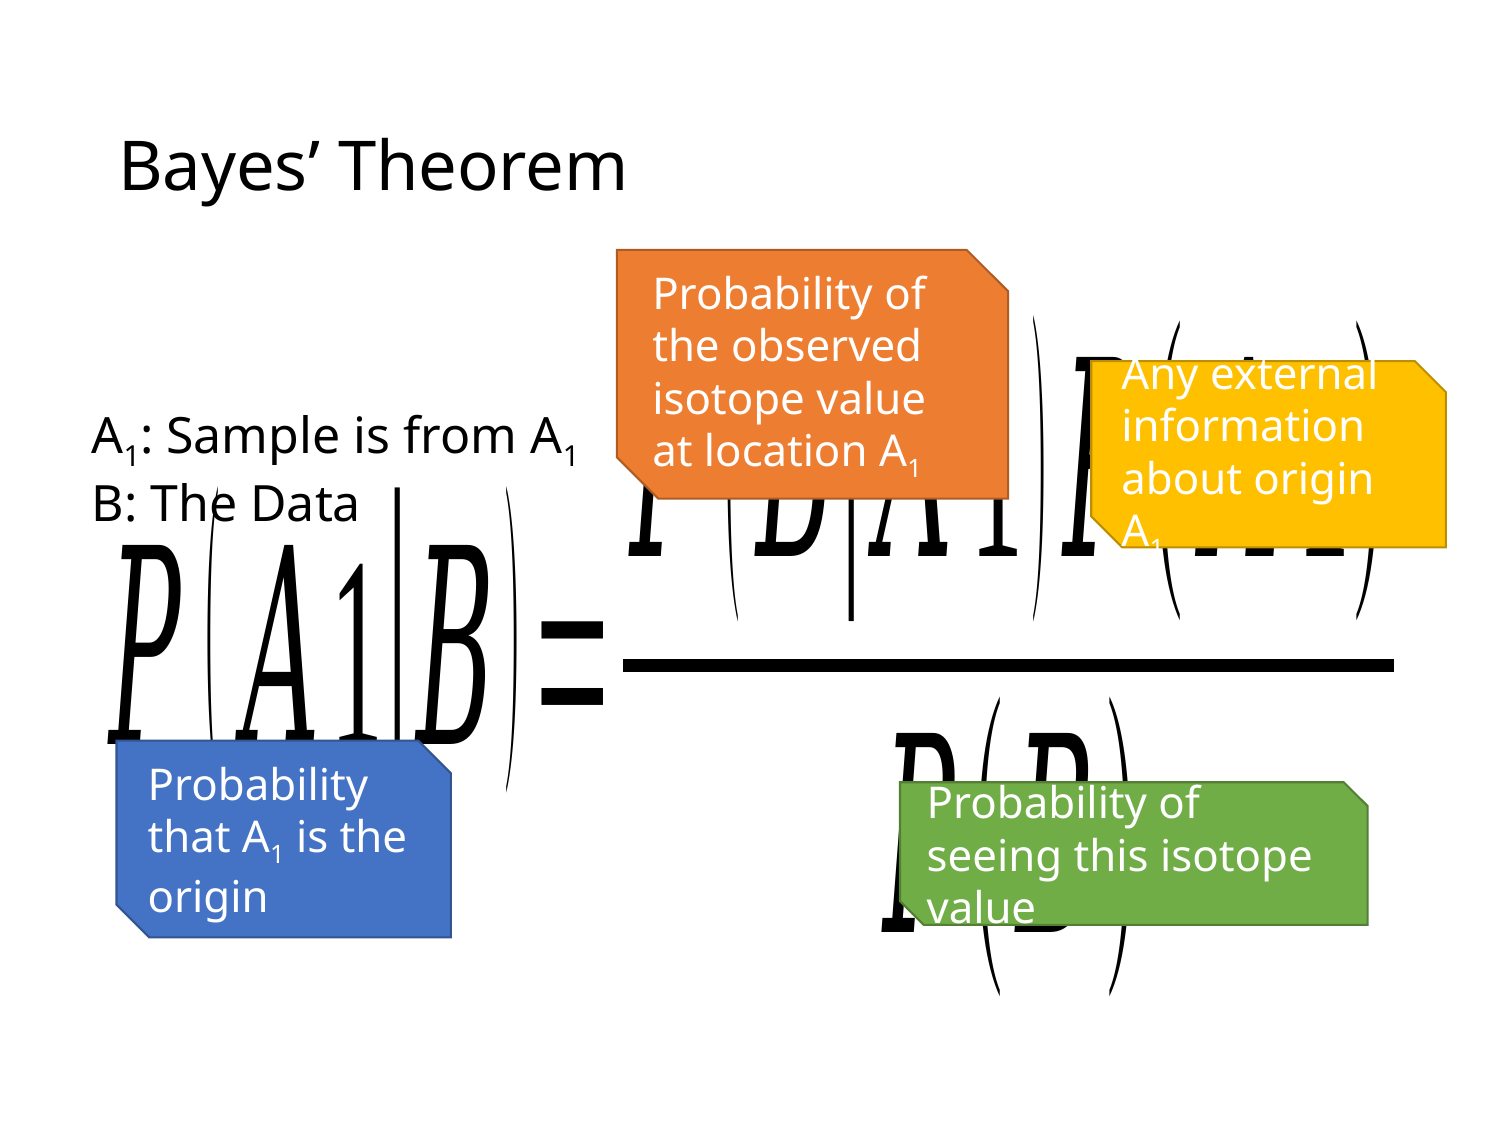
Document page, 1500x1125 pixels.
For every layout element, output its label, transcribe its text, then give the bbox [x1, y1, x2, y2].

title Bayes’ Theorem [103, 59, 1397, 278]
text_box Probability of the observed isotope value at location A1 [615, 248, 1010, 500]
text_box A1: Sample is from A1 B: The Data [76, 396, 595, 540]
text_box Probability of seeing this isotope value [898, 781, 1369, 926]
text_box Probability that A1 is the origin [115, 739, 452, 939]
text_box Any external information about origin A1 [1090, 360, 1447, 549]
